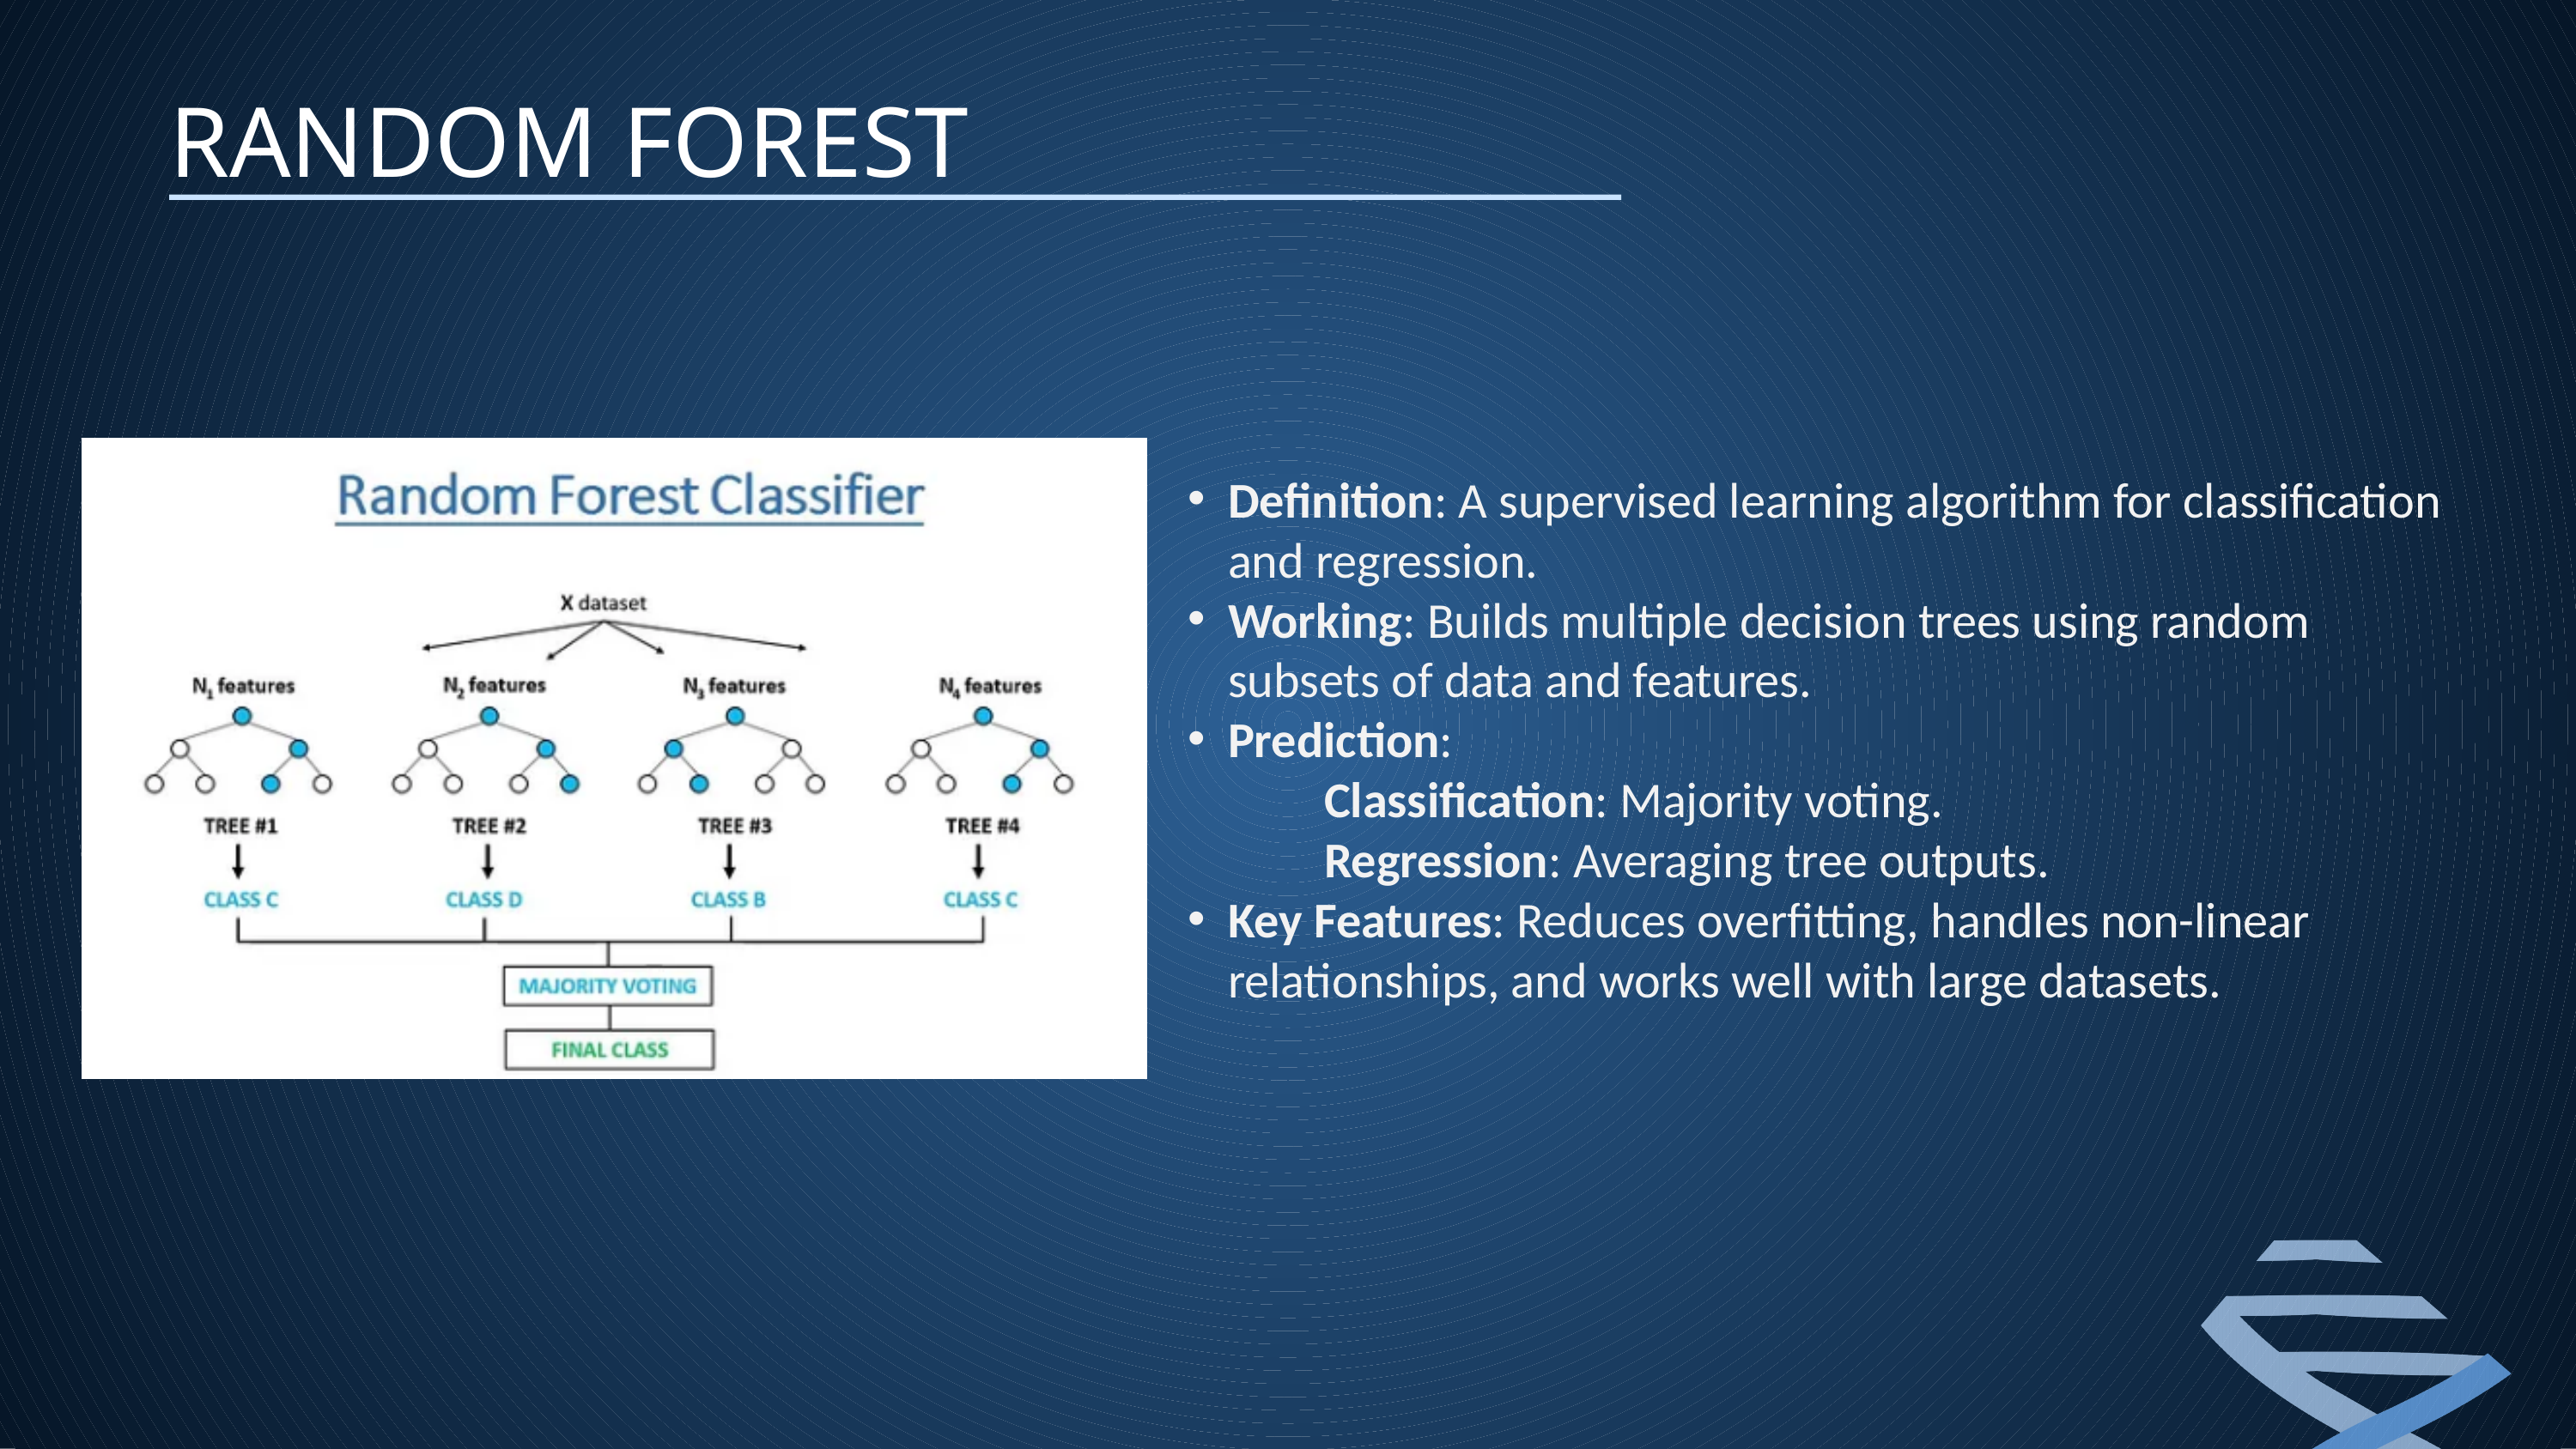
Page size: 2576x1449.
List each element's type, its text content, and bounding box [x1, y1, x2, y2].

text_box RANDOM FOREST [169, 88, 1326, 197]
text_box Definition: A supervised learning algorithm for classification and regression. Working: Builds multiple decision trees using random subsets of data and features. Prediction: Classification: Majority voting. Regression: Averaging tree outputs. Key Features: Reduces overfitting, handles non-linear relationships, and works well with large datasets. [1175, 461, 2456, 1075]
text_box [2148, 1199, 2576, 1449]
picture [82, 438, 1148, 1080]
